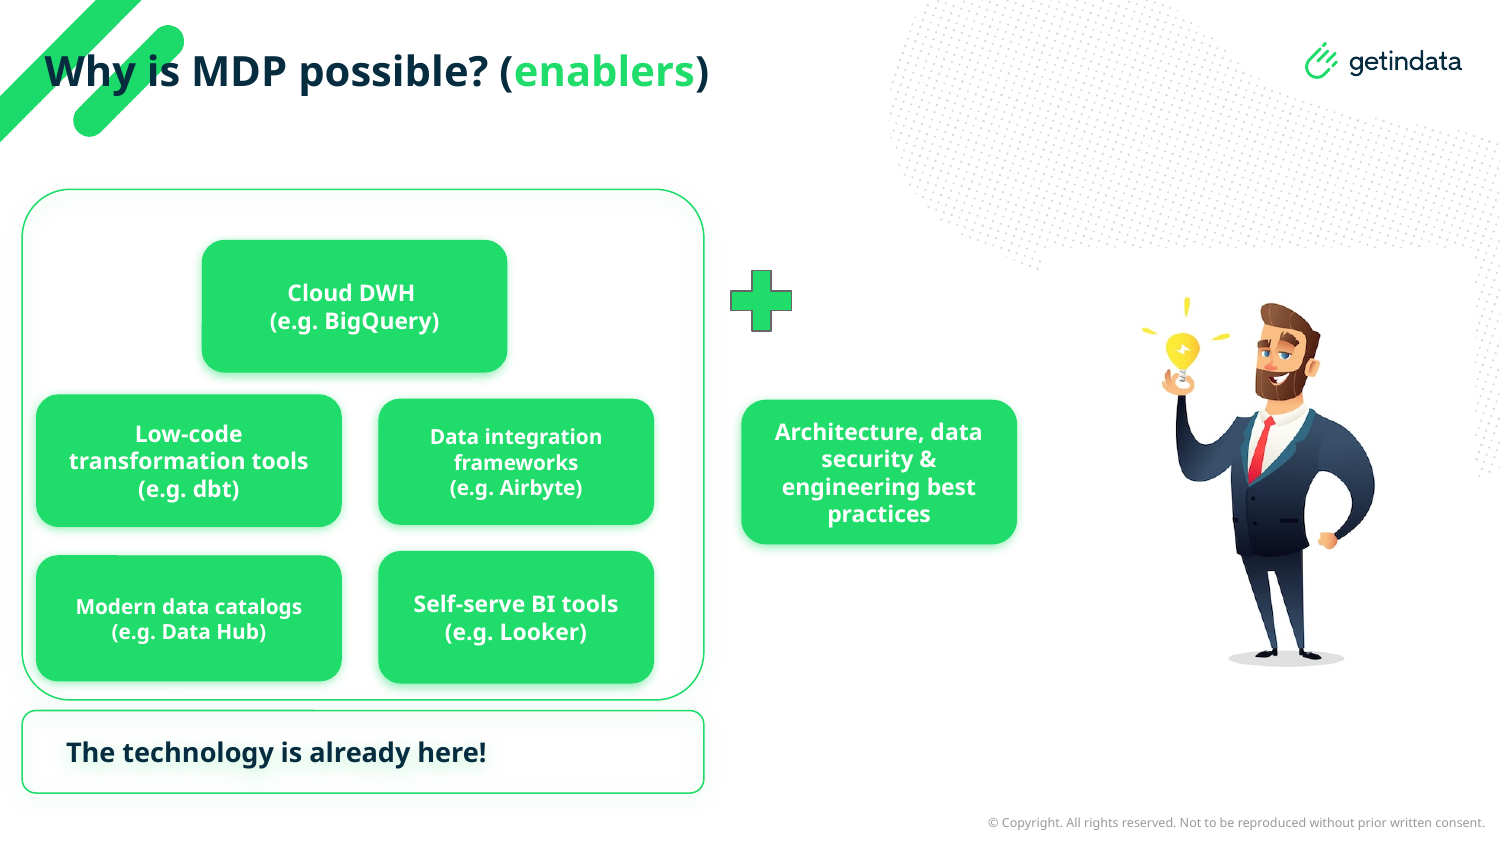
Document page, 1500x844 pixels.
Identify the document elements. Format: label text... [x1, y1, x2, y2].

text_box Low-code transformation tools (e.g. dbt) [36, 395, 341, 527]
text_box Modern data catalogs (e.g. Data Hub) [36, 556, 341, 681]
text_box Data integration frameworks (e.g. Airbyte) [379, 399, 654, 524]
title Why is MDP possible? (enablers) [29, 29, 1249, 137]
text_box Cloud DWH (e.g. BigQuery) [202, 240, 507, 372]
picture [834, 0, 1500, 726]
text_box The technology is already here! [22, 710, 704, 794]
picture [0, 0, 184, 207]
text_box [22, 189, 704, 700]
text_box Self-serve BI tools (e.g. Looker) [379, 551, 654, 683]
text_box Architecture, data security & engineering best practices [742, 400, 1017, 544]
text_box [731, 270, 792, 332]
